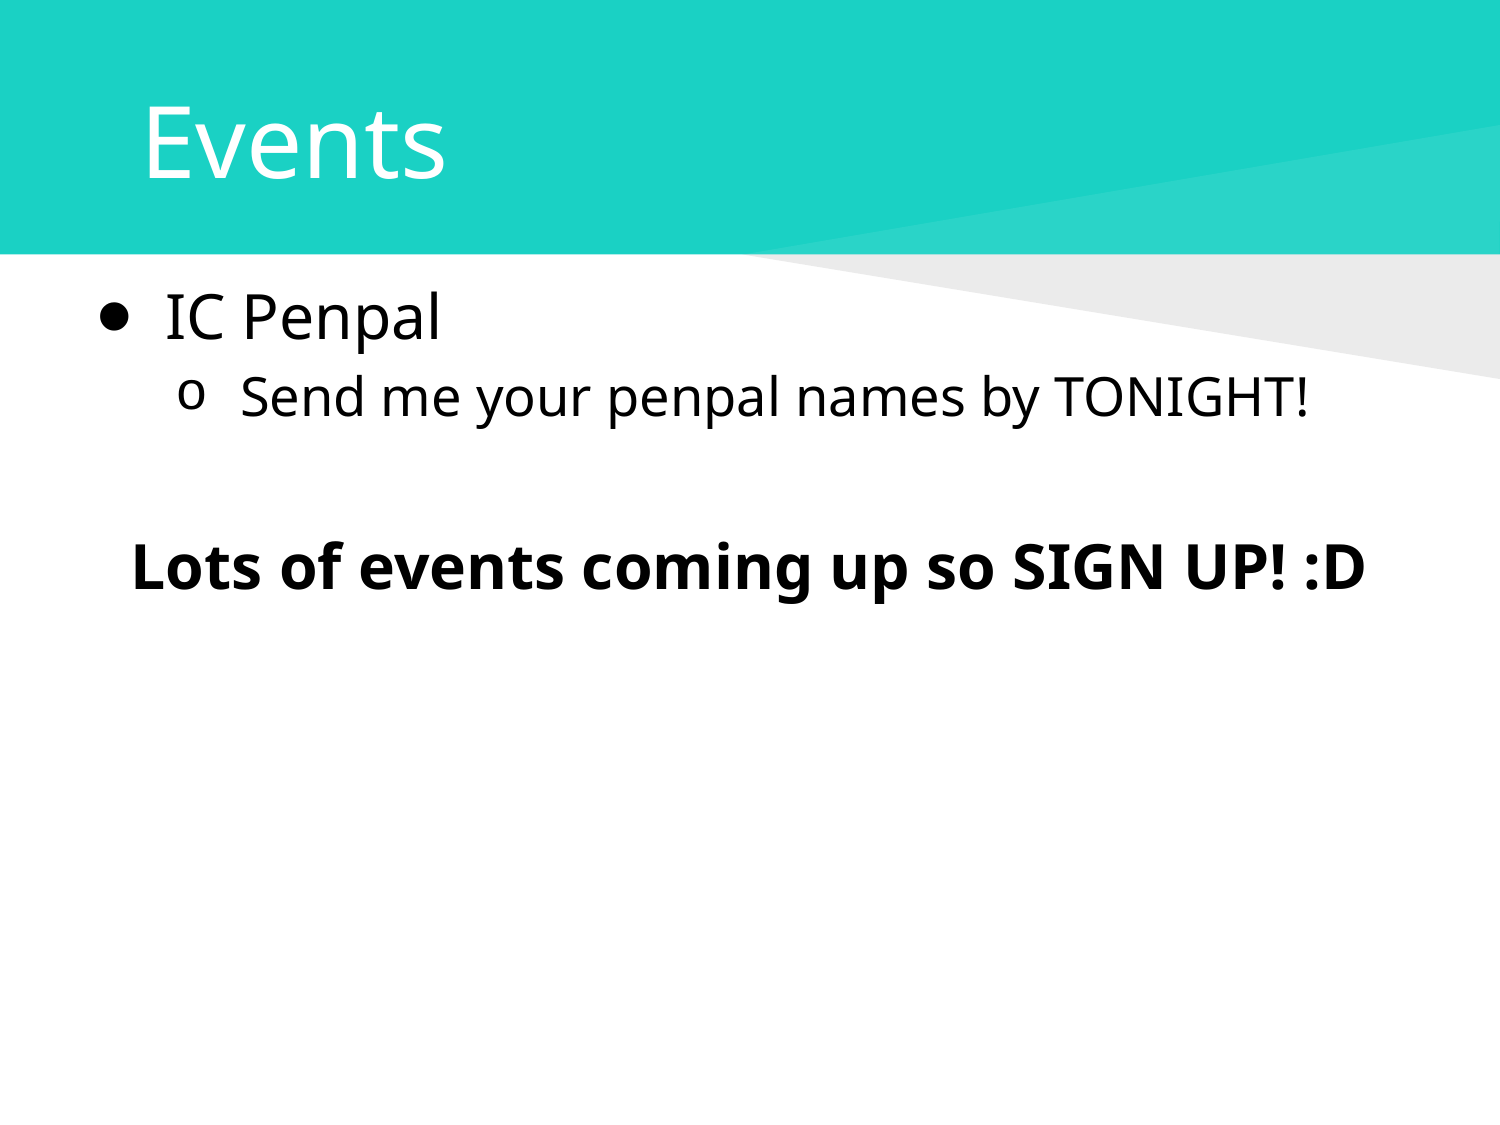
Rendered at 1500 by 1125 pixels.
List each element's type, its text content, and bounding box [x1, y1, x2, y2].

list IC Penpal Send me your penpal names by TONIGHT! Lots of events coming up so SIGN UP! :D [75, 262, 1425, 690]
title Events [75, 45, 1425, 233]
